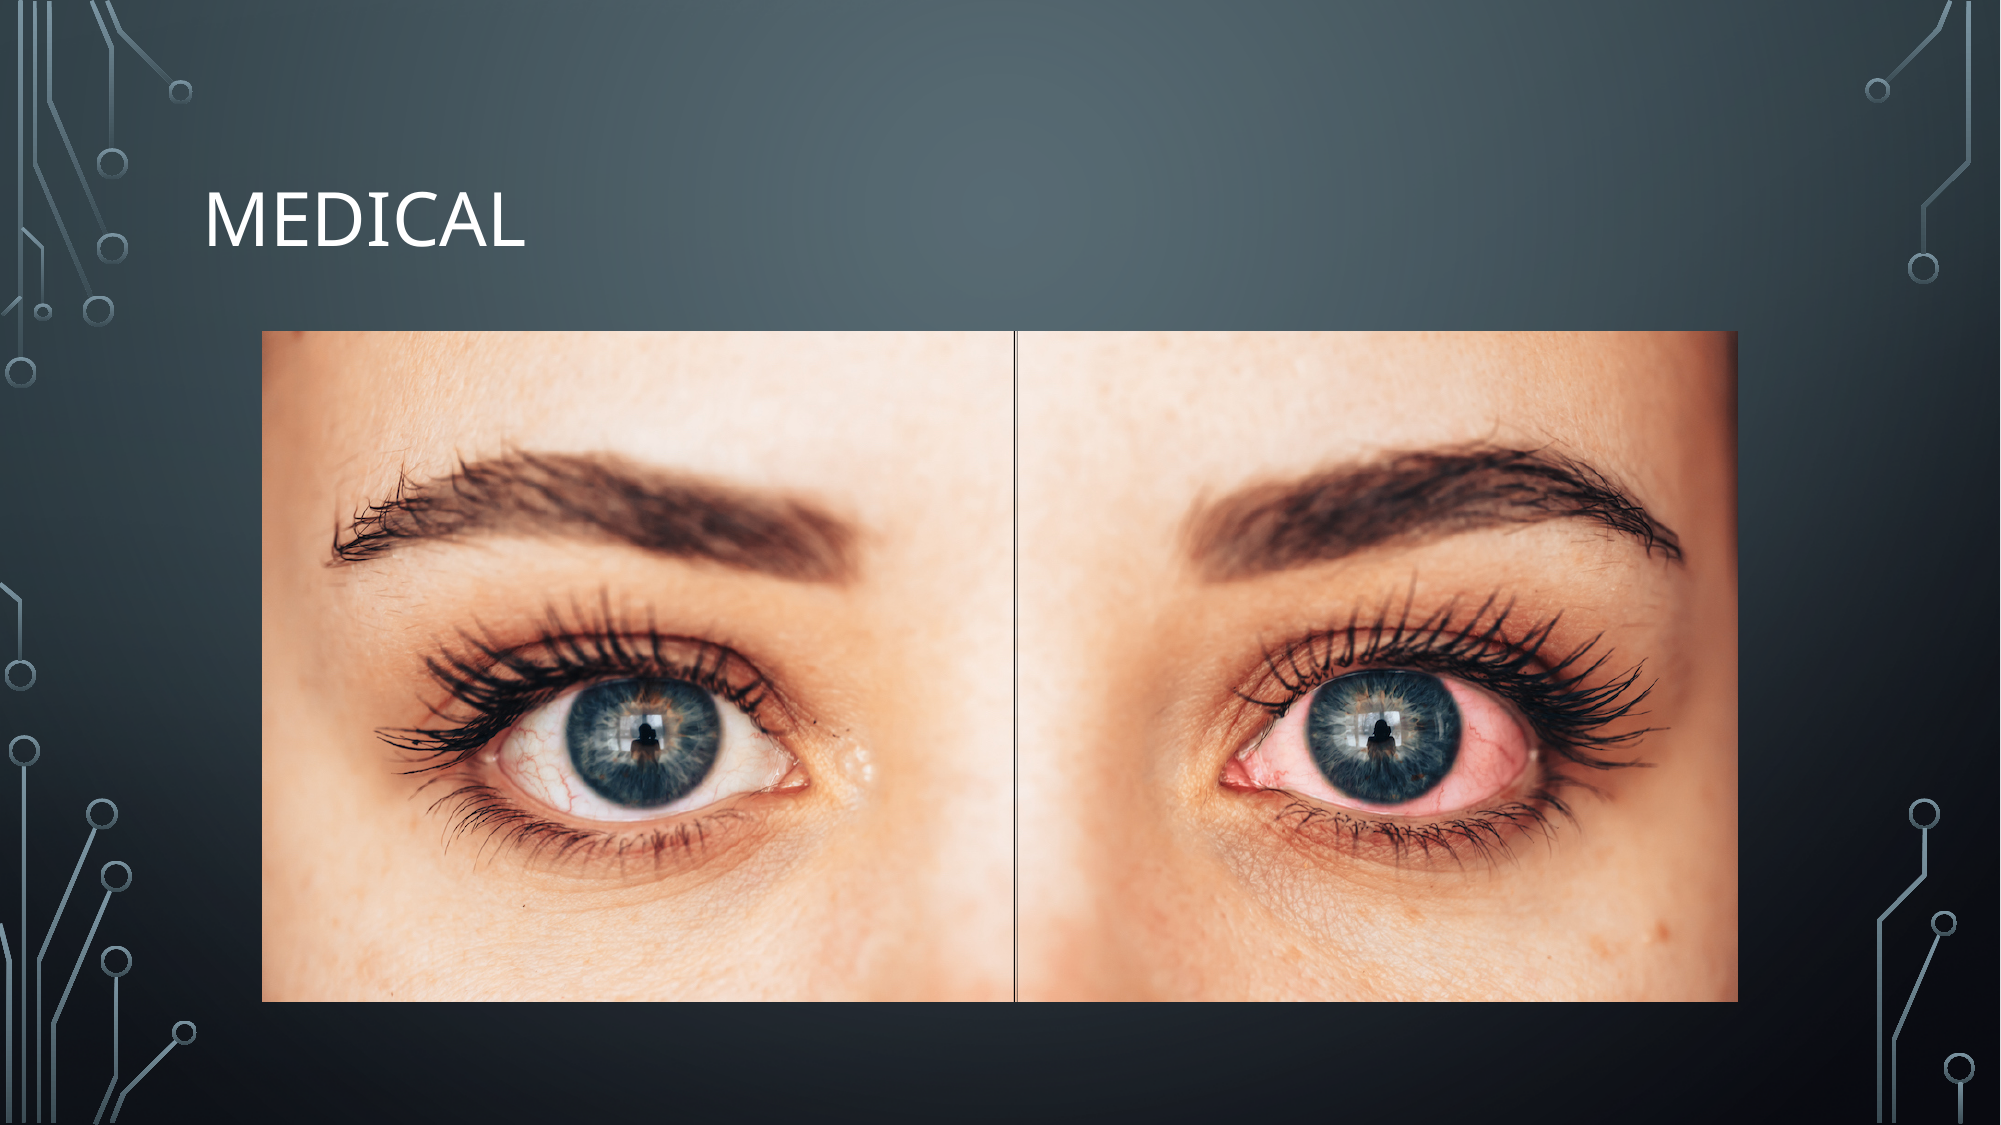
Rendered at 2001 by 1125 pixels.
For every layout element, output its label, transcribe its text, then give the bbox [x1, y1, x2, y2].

title Medical [187, 101, 1813, 344]
picture [262, 331, 1738, 1002]
